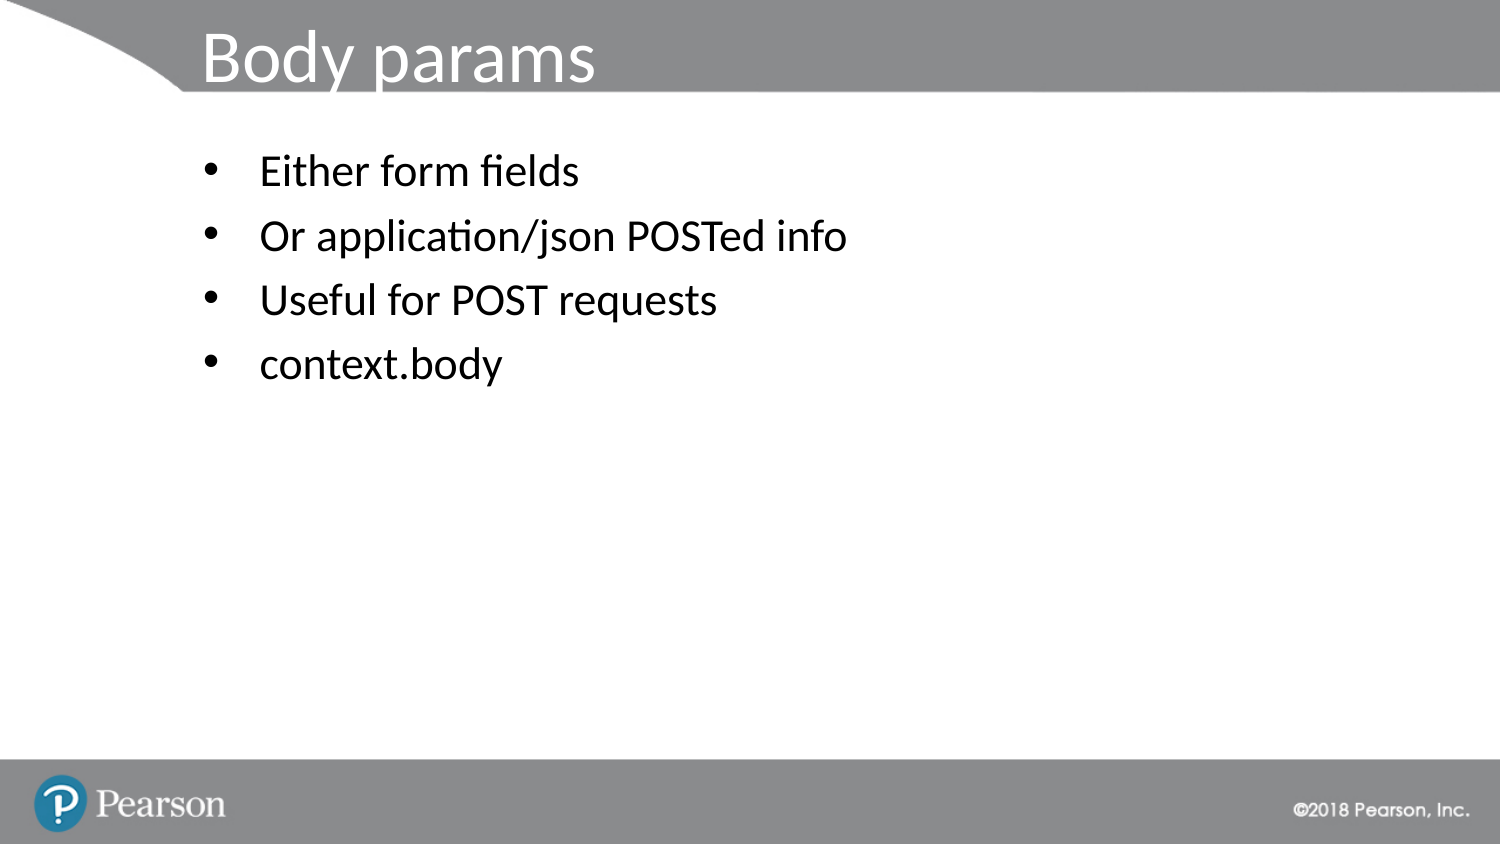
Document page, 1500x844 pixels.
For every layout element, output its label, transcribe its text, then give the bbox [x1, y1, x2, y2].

title Body params [186, 0, 1425, 92]
list Either form fields Or application/json POSTed info Useful for POST requests context.body [188, 133, 1425, 716]
picture [0, 0, 1500, 844]
